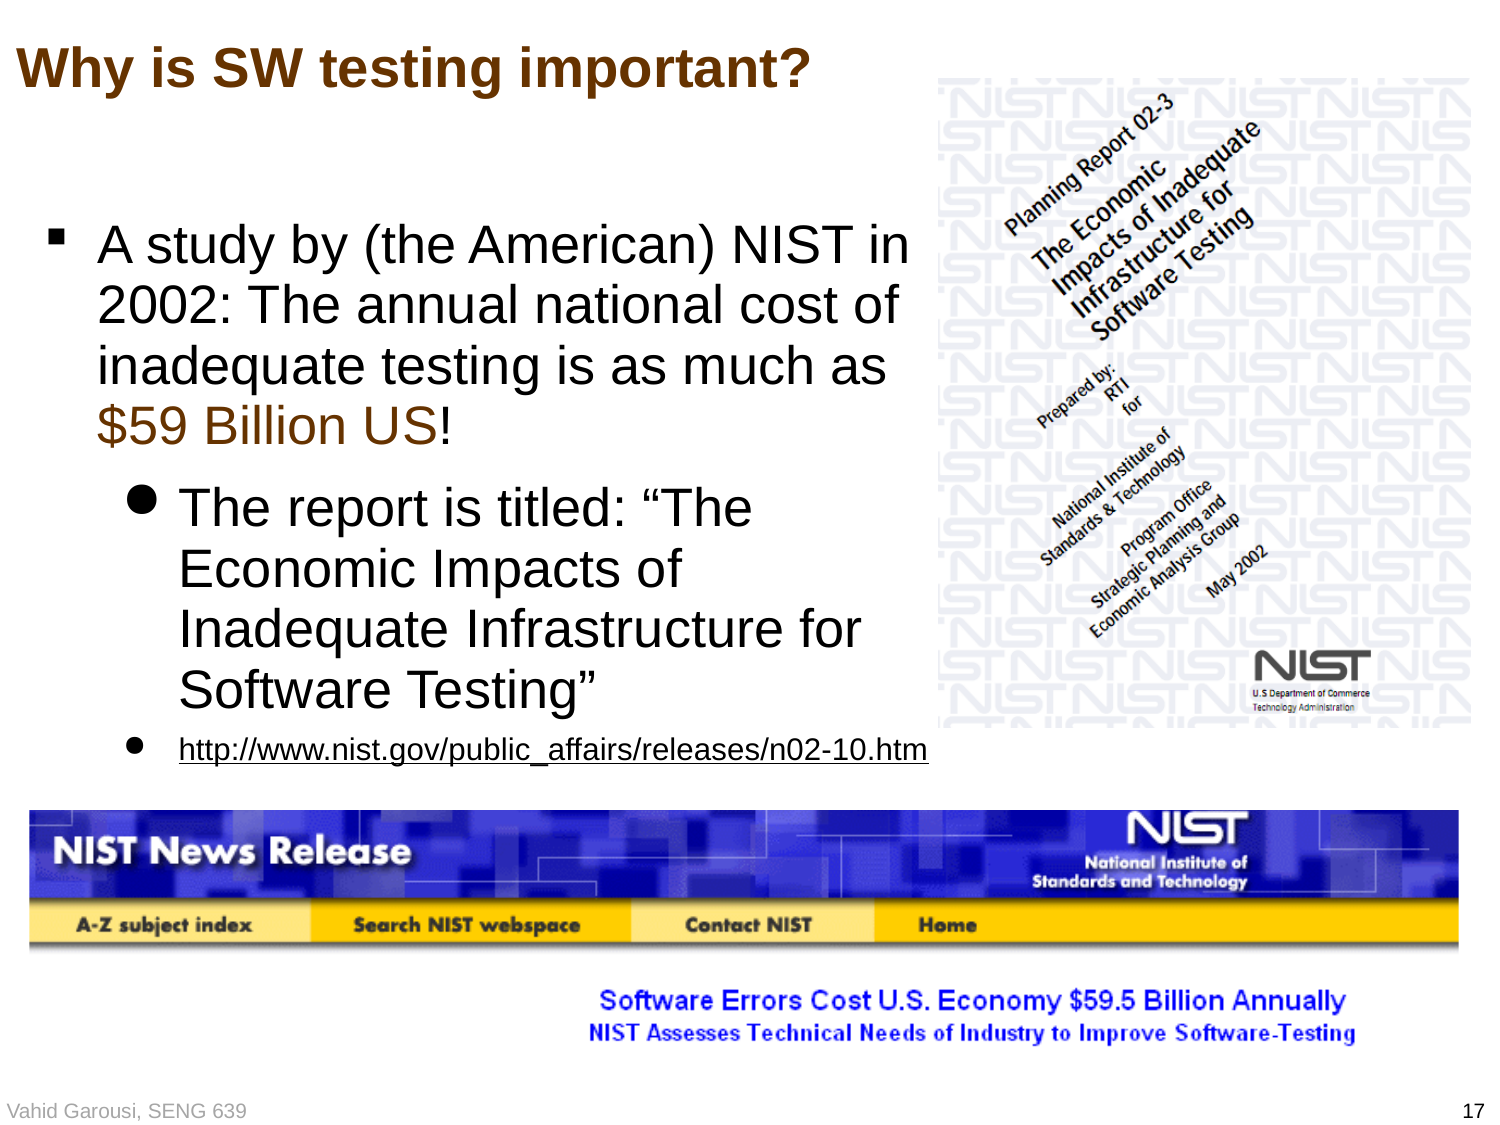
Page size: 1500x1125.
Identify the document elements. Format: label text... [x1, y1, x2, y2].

picture [938, 77, 1471, 729]
list A study by (the American) NIST in 2002: The annual national cost of inadequate testing is as much as $59 Billion US! The report is titled: “The Economic Impacts of Inadequate Infrastructure for Software Testing” http://www.nist.gov/public_affairs/releases/n02-10.htm [28, 207, 964, 789]
title Why is SW testing important? [0, 1, 1500, 115]
picture [29, 810, 1459, 1064]
